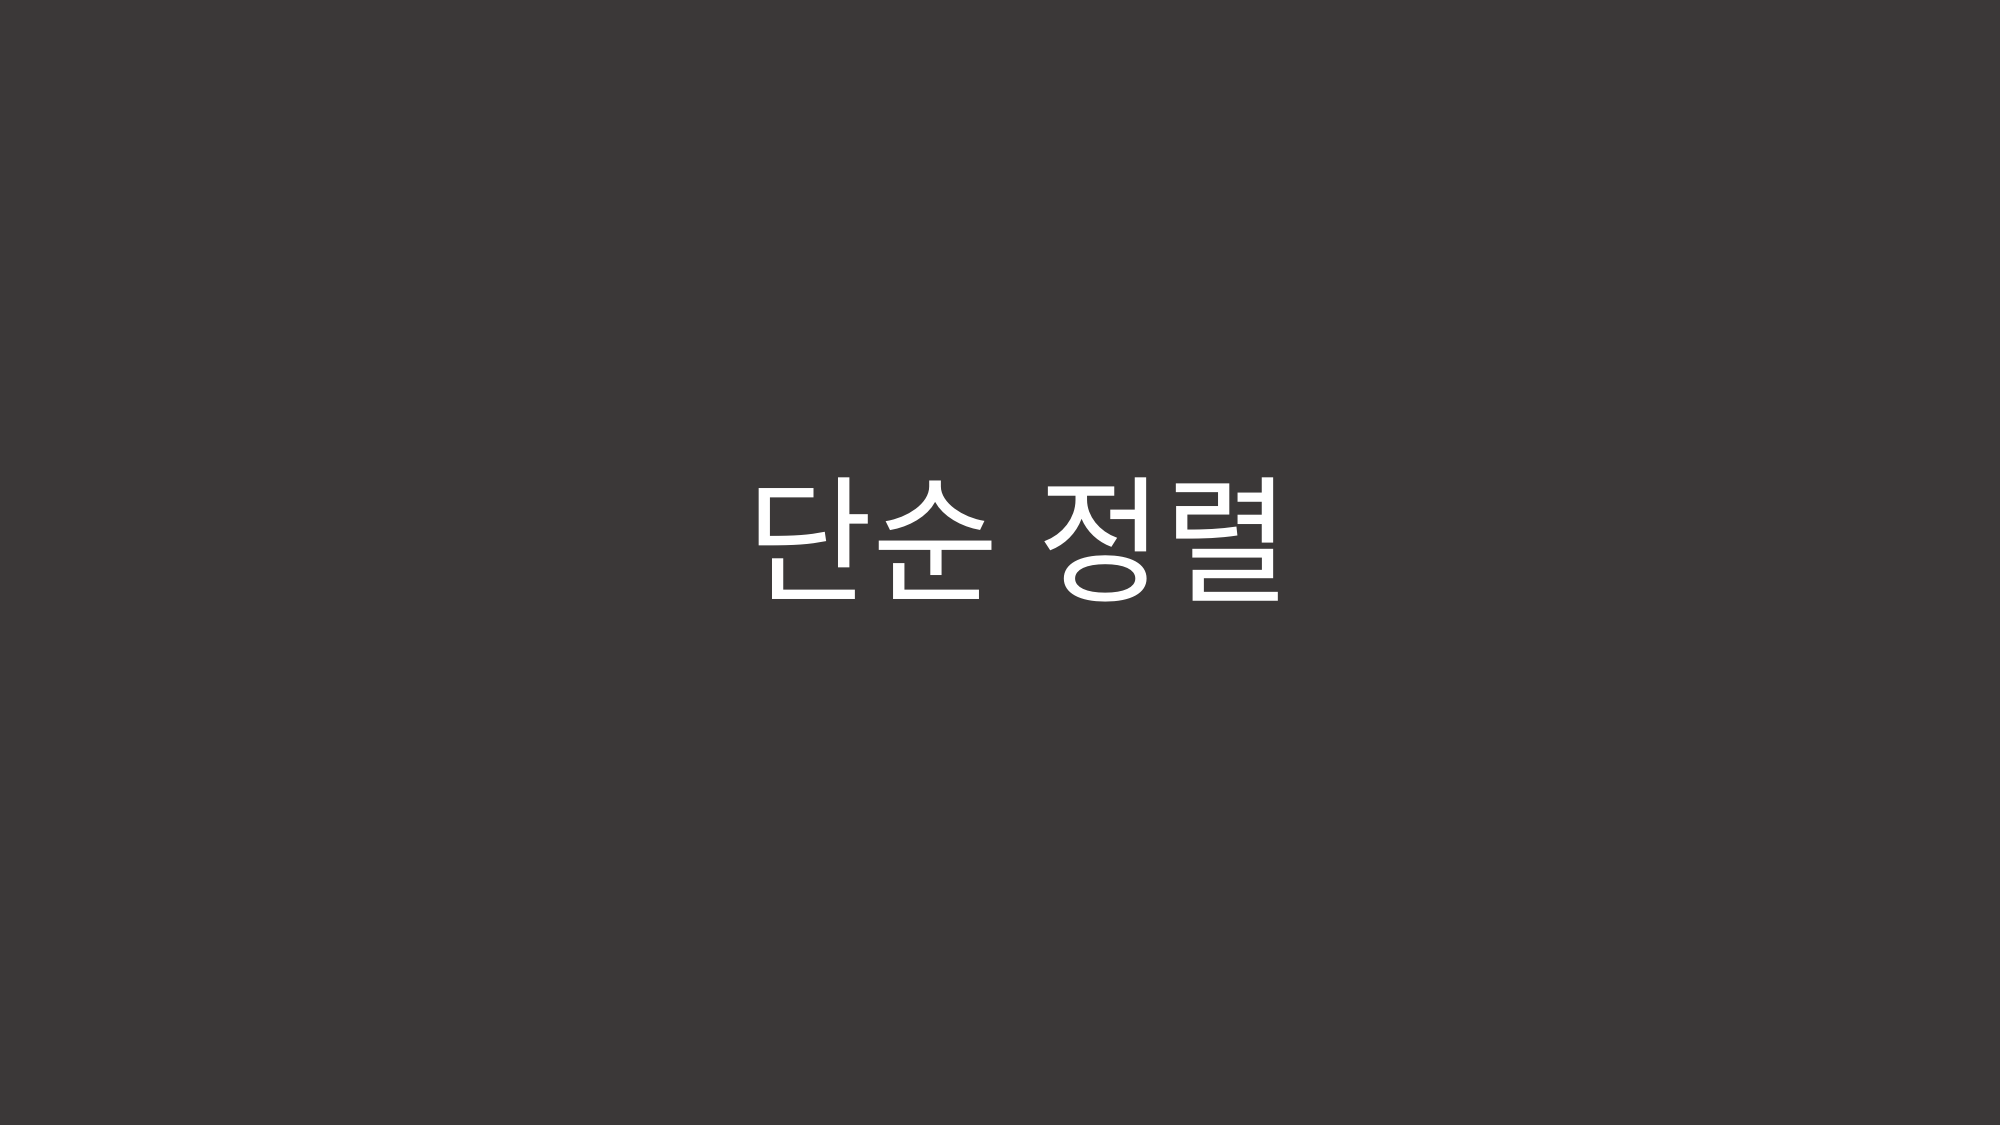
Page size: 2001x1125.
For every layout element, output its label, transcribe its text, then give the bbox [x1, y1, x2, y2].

text_box 단순 정렬 [731, 446, 1306, 627]
